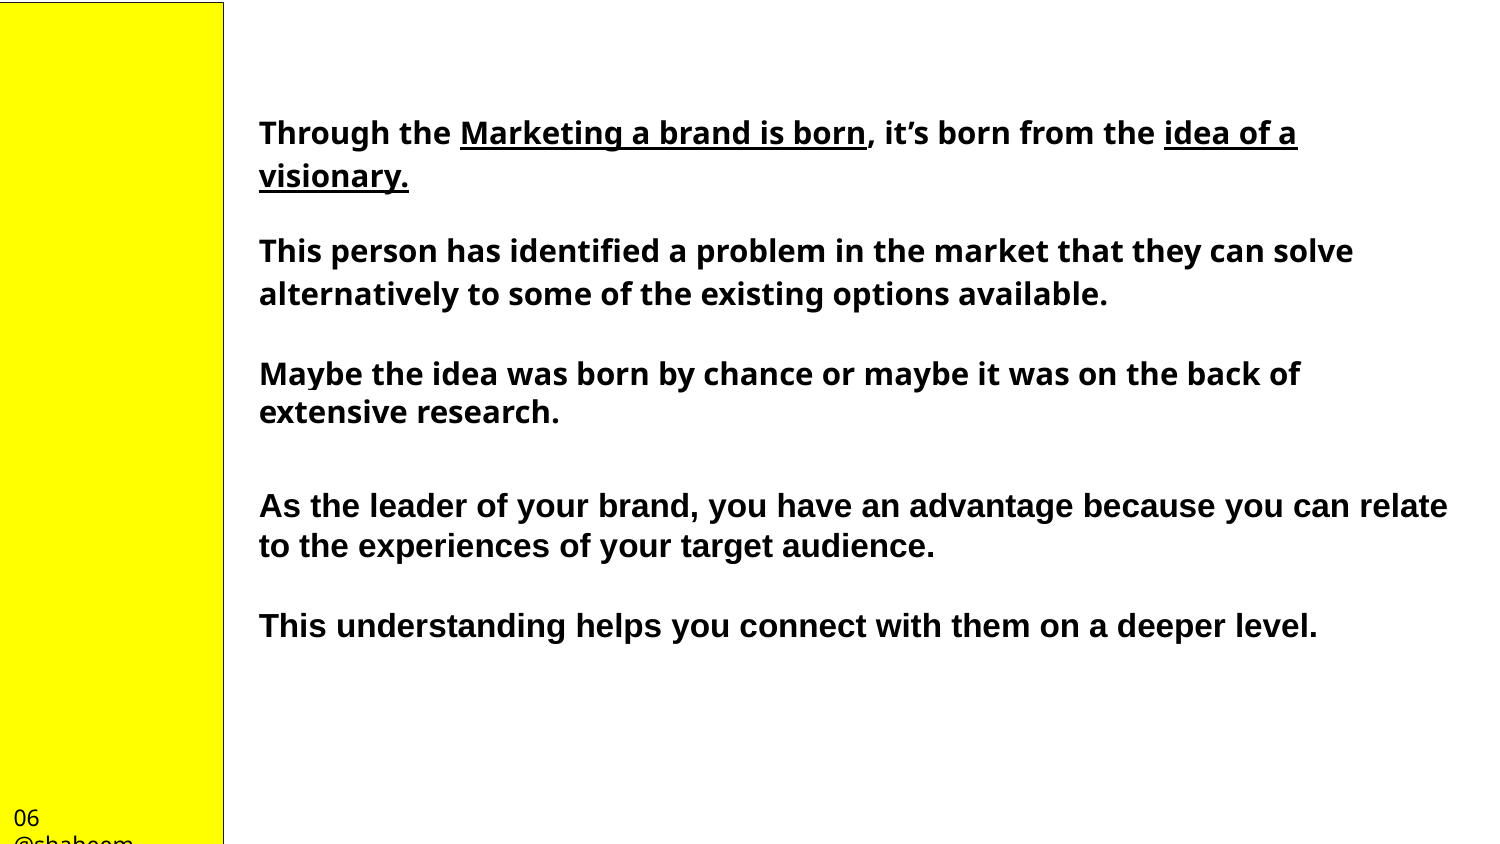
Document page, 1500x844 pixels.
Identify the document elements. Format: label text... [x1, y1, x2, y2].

text_box [0, 2, 224, 788]
text_box As the leader of your brand, you have an advantage because you can relate to the experiences of your target audience. This understanding helps you connect with them on a deeper level. [243, 469, 1486, 659]
text_box Through the Marketing a brand is born, it’s born from the idea of a visionary. This person has identified a problem in the market that they can solve alternatively to some of the existing options available. [243, 92, 1397, 339]
text_box 06 @shaheem [0, 788, 224, 844]
text_box Maybe the idea was born by chance or maybe it was on the back of extensive research. [243, 339, 1465, 445]
